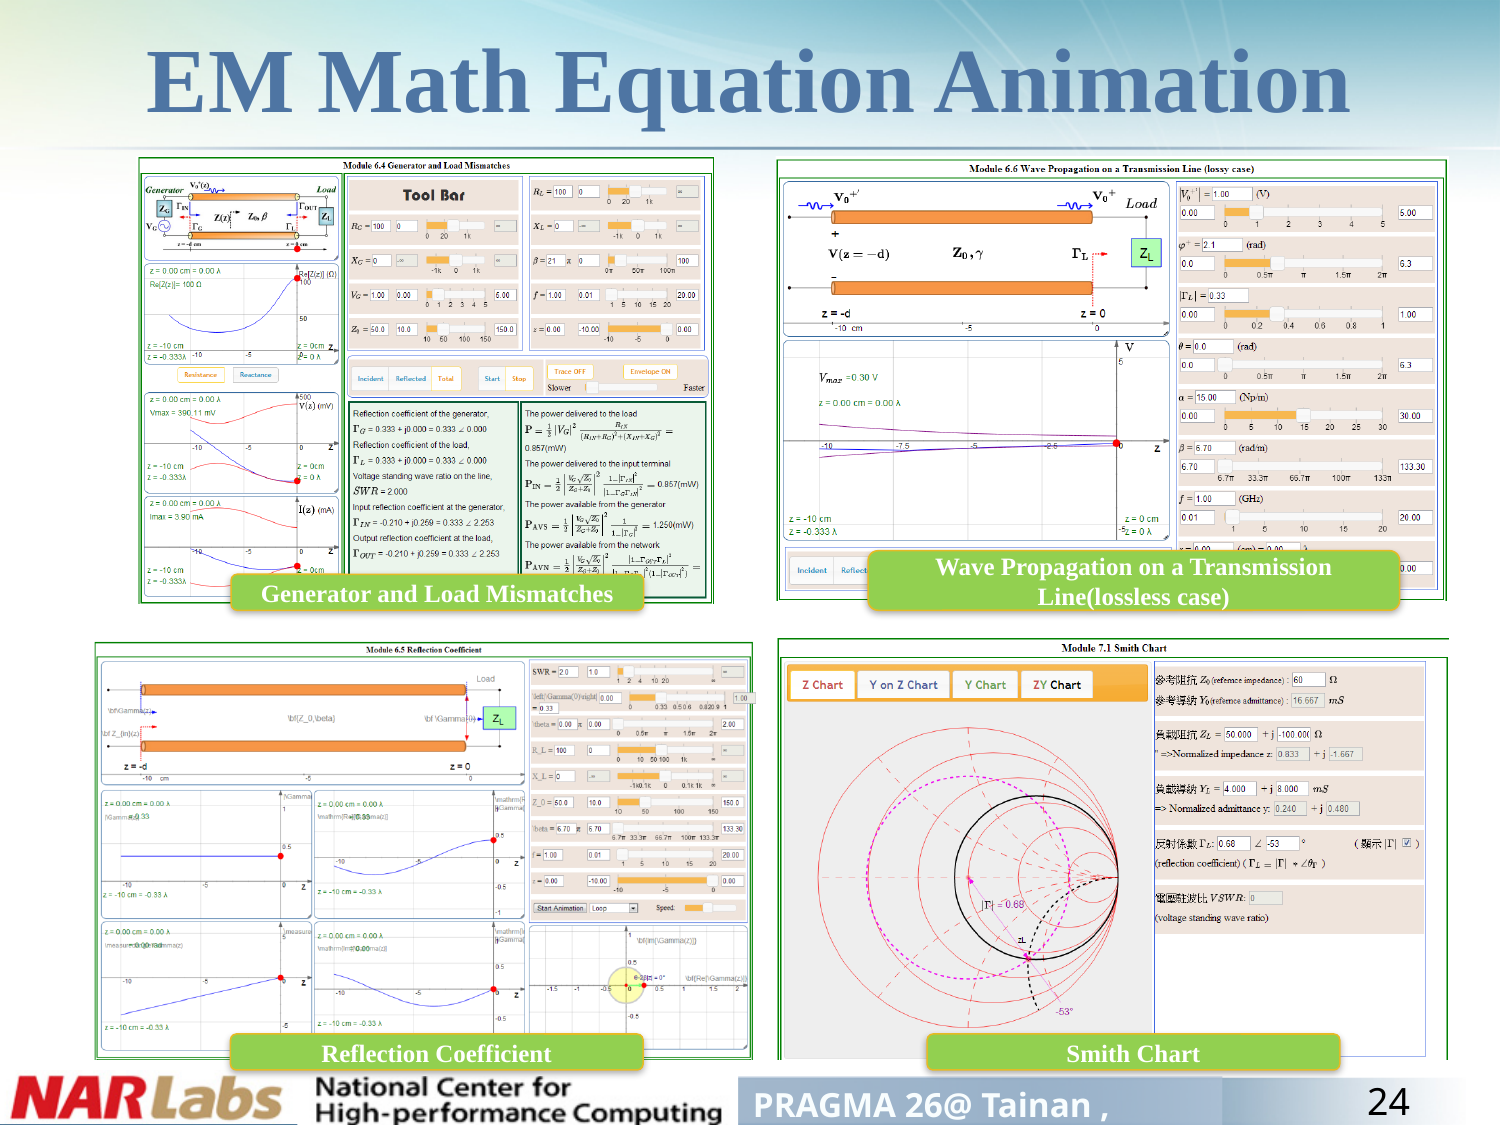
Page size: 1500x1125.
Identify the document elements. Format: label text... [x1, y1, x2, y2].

title EM Math Equation Animation [75, 19, 1425, 133]
picture [0, 0, 1500, 1125]
slide_number 24 [1352, 1070, 1500, 1125]
